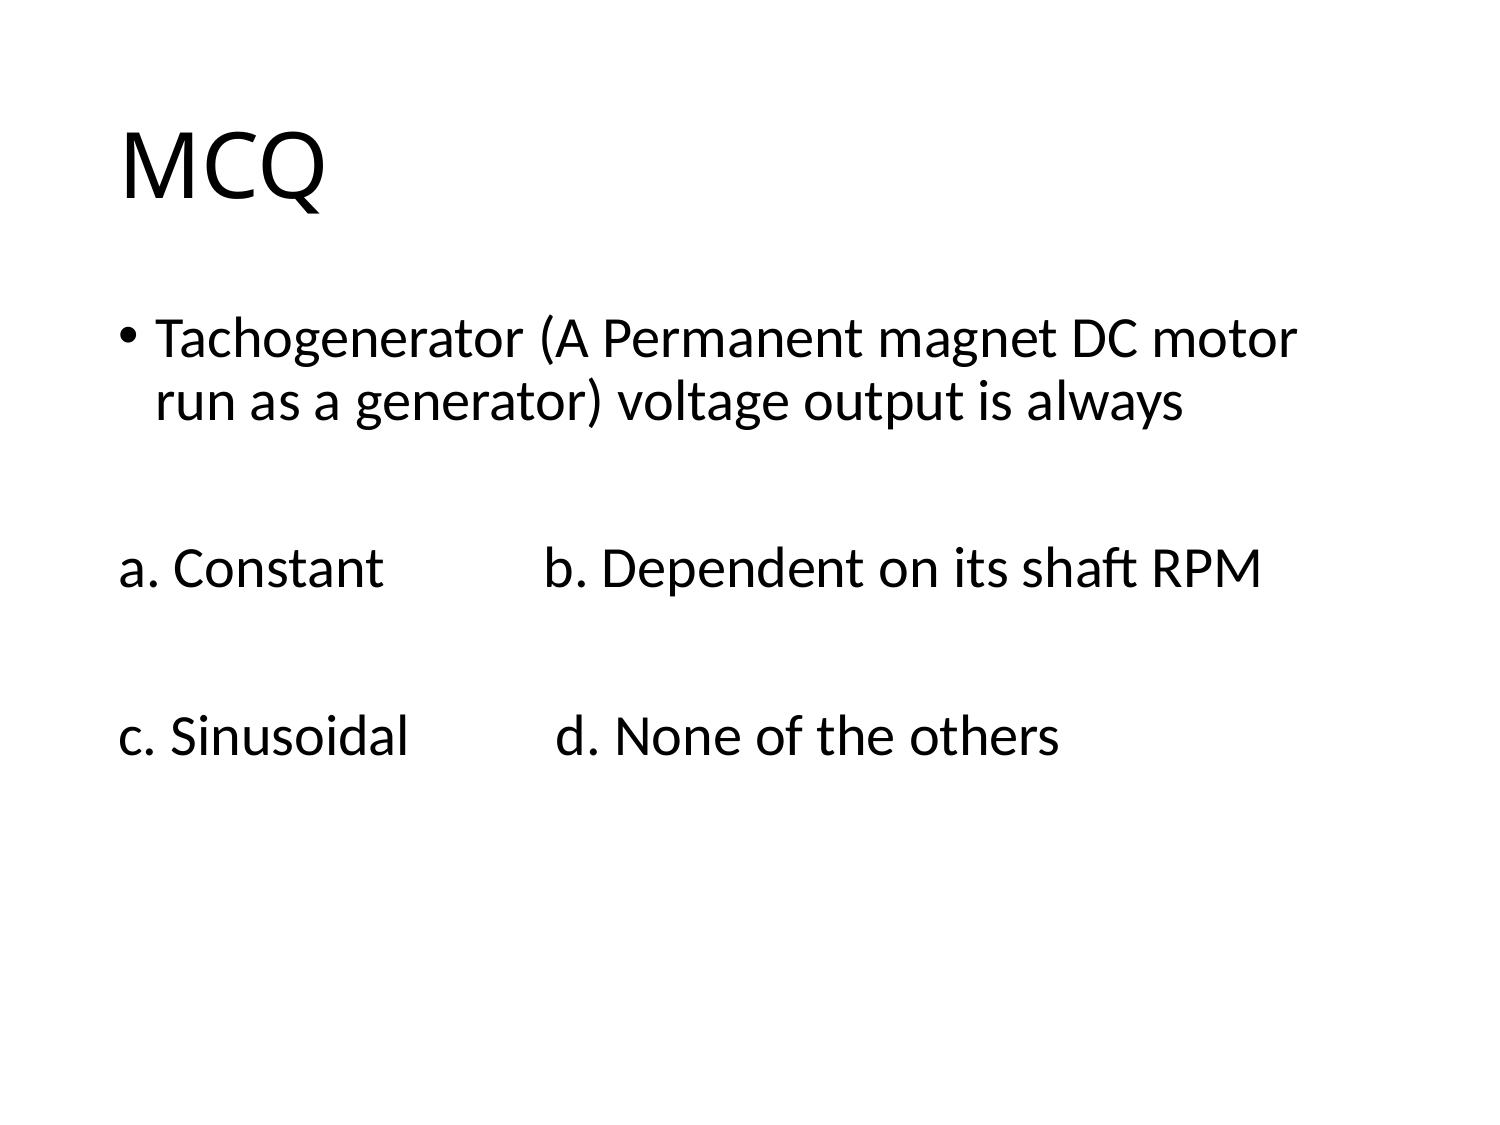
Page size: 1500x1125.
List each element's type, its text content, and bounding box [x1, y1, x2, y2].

title MCQ [103, 59, 1397, 278]
list Tachogenerator (A Permanent magnet DC motor run as a generator) voltage output is always a. Constant b. Dependent on its shaft RPM c. Sinusoidal d. None of the others [103, 299, 1397, 1014]
